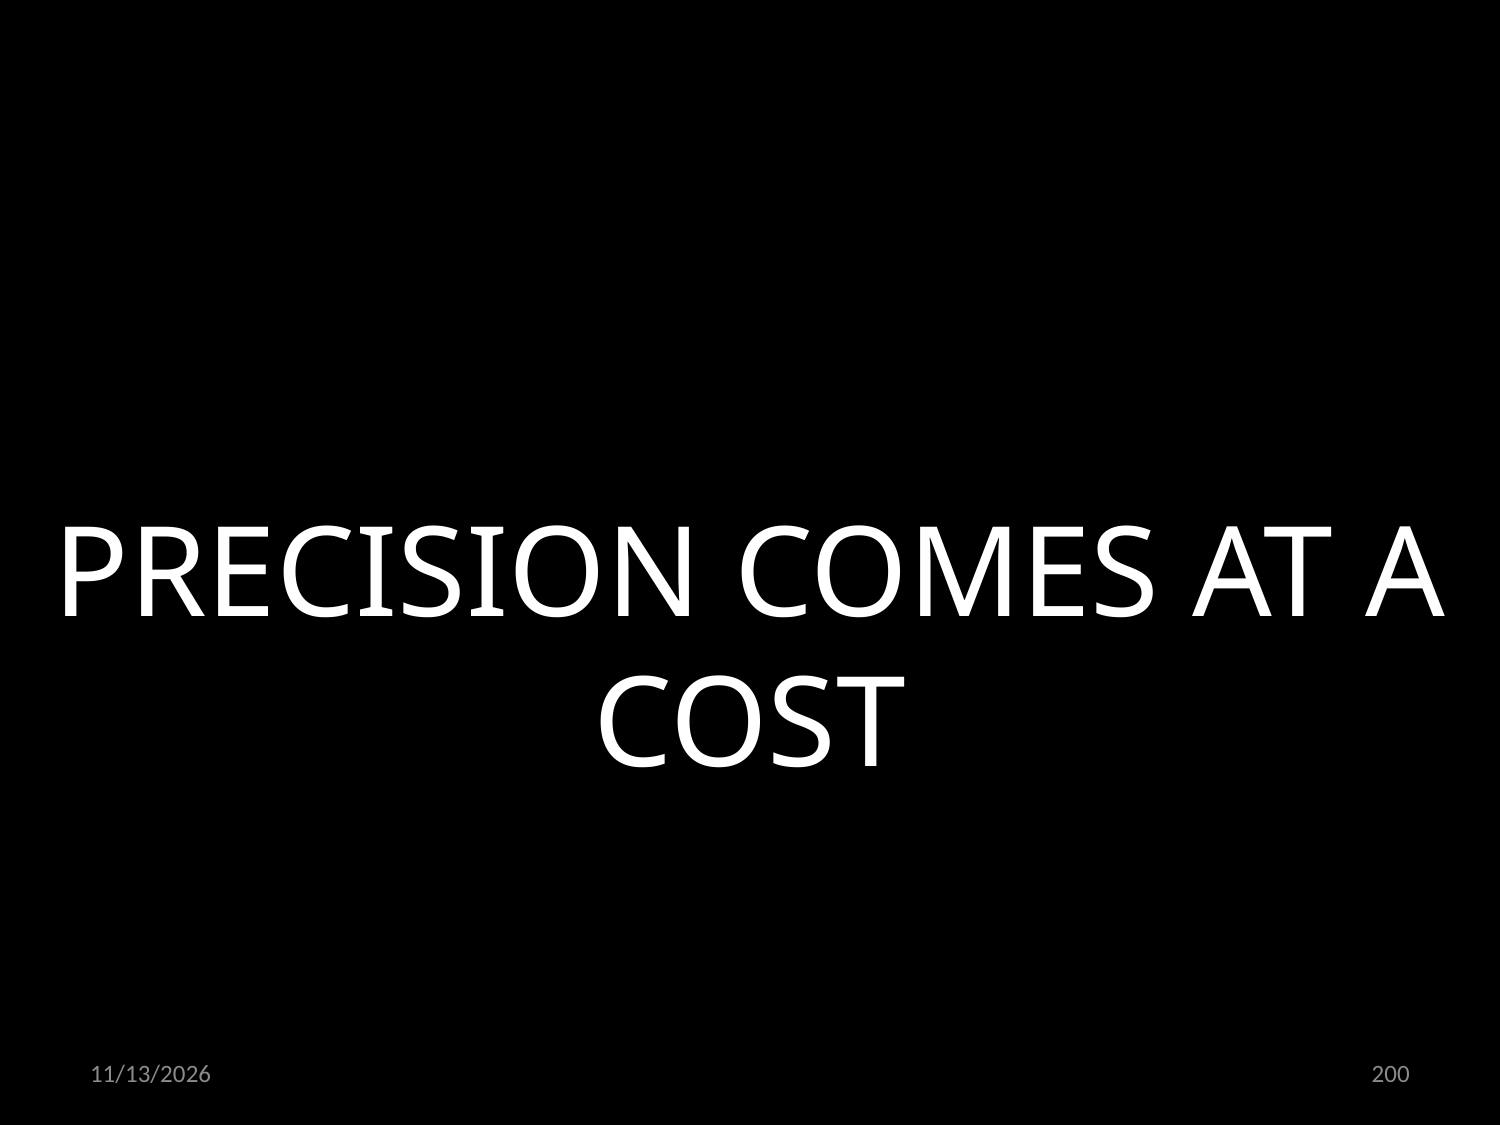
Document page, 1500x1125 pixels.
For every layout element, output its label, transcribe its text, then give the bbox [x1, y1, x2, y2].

slide_number 200 [1074, 1042, 1425, 1103]
list PRECISION COMES AT A COST [0, 484, 1500, 586]
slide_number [75, 1042, 425, 1103]
